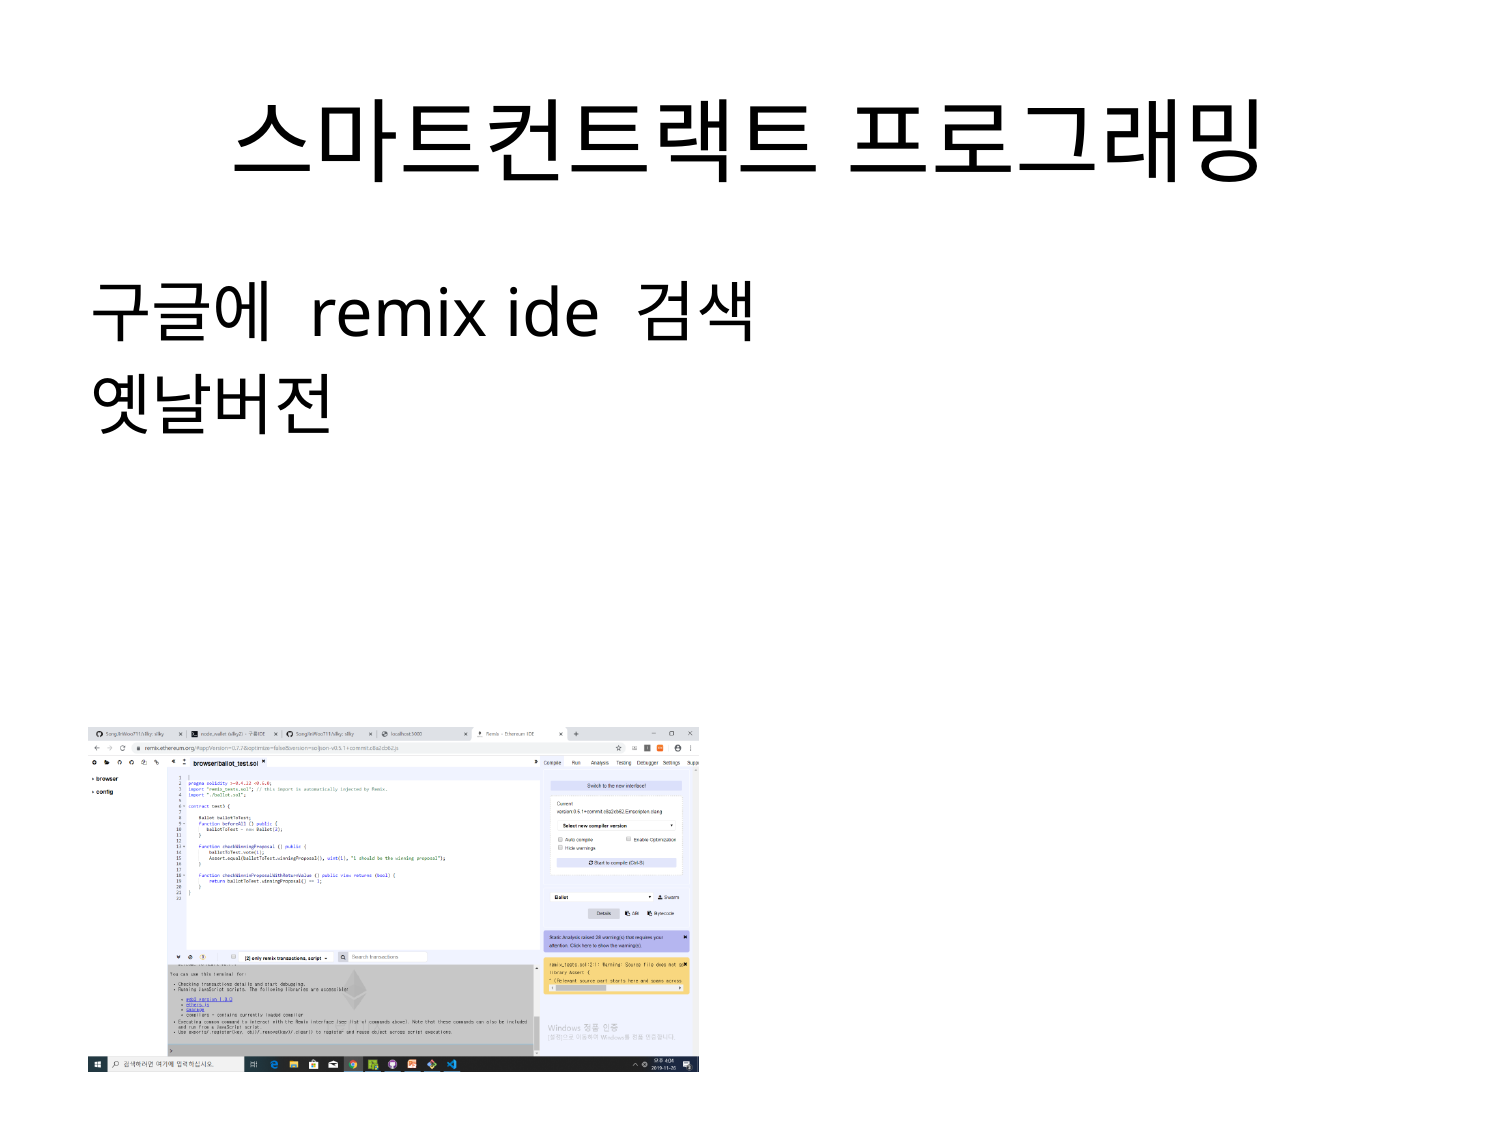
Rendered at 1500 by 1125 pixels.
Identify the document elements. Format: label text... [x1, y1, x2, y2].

picture [88, 727, 699, 1072]
list 구글에 remix ide 검색 옛날버전 [75, 262, 1425, 1005]
title 스마트컨트랙트 프로그래밍 [75, 45, 1425, 233]
